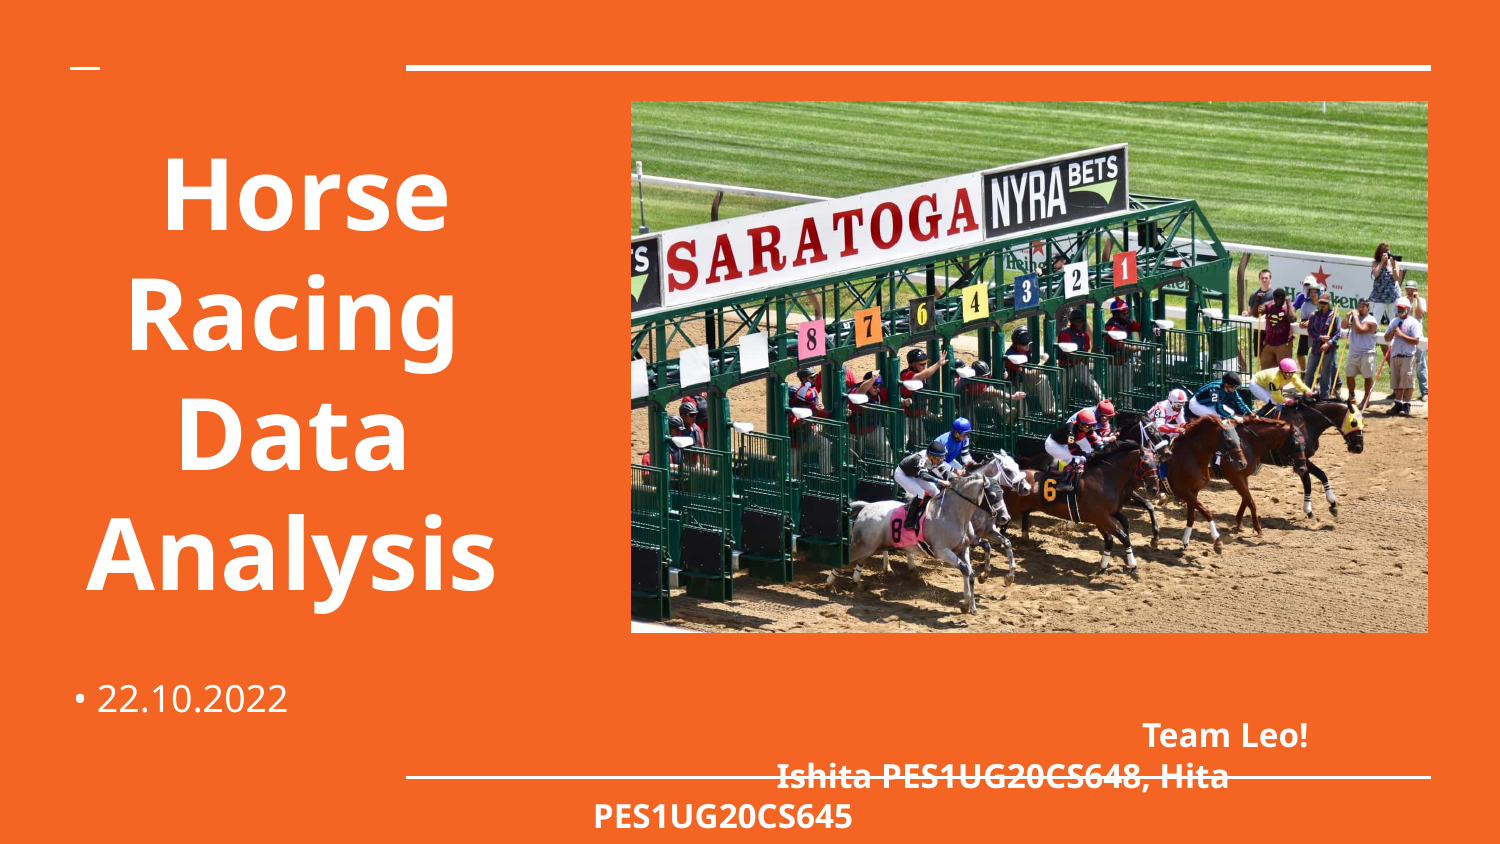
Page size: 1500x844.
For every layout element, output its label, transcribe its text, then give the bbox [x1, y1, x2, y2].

text_box Horse Racing Data Analysis [55, 115, 531, 661]
picture [631, 101, 1428, 633]
text_box Team Leo! Ishita PES1UG20CS648, Hita PES1UG20CS645 [427, 649, 1500, 844]
subtitle • 22.10.2022 [58, 661, 427, 735]
